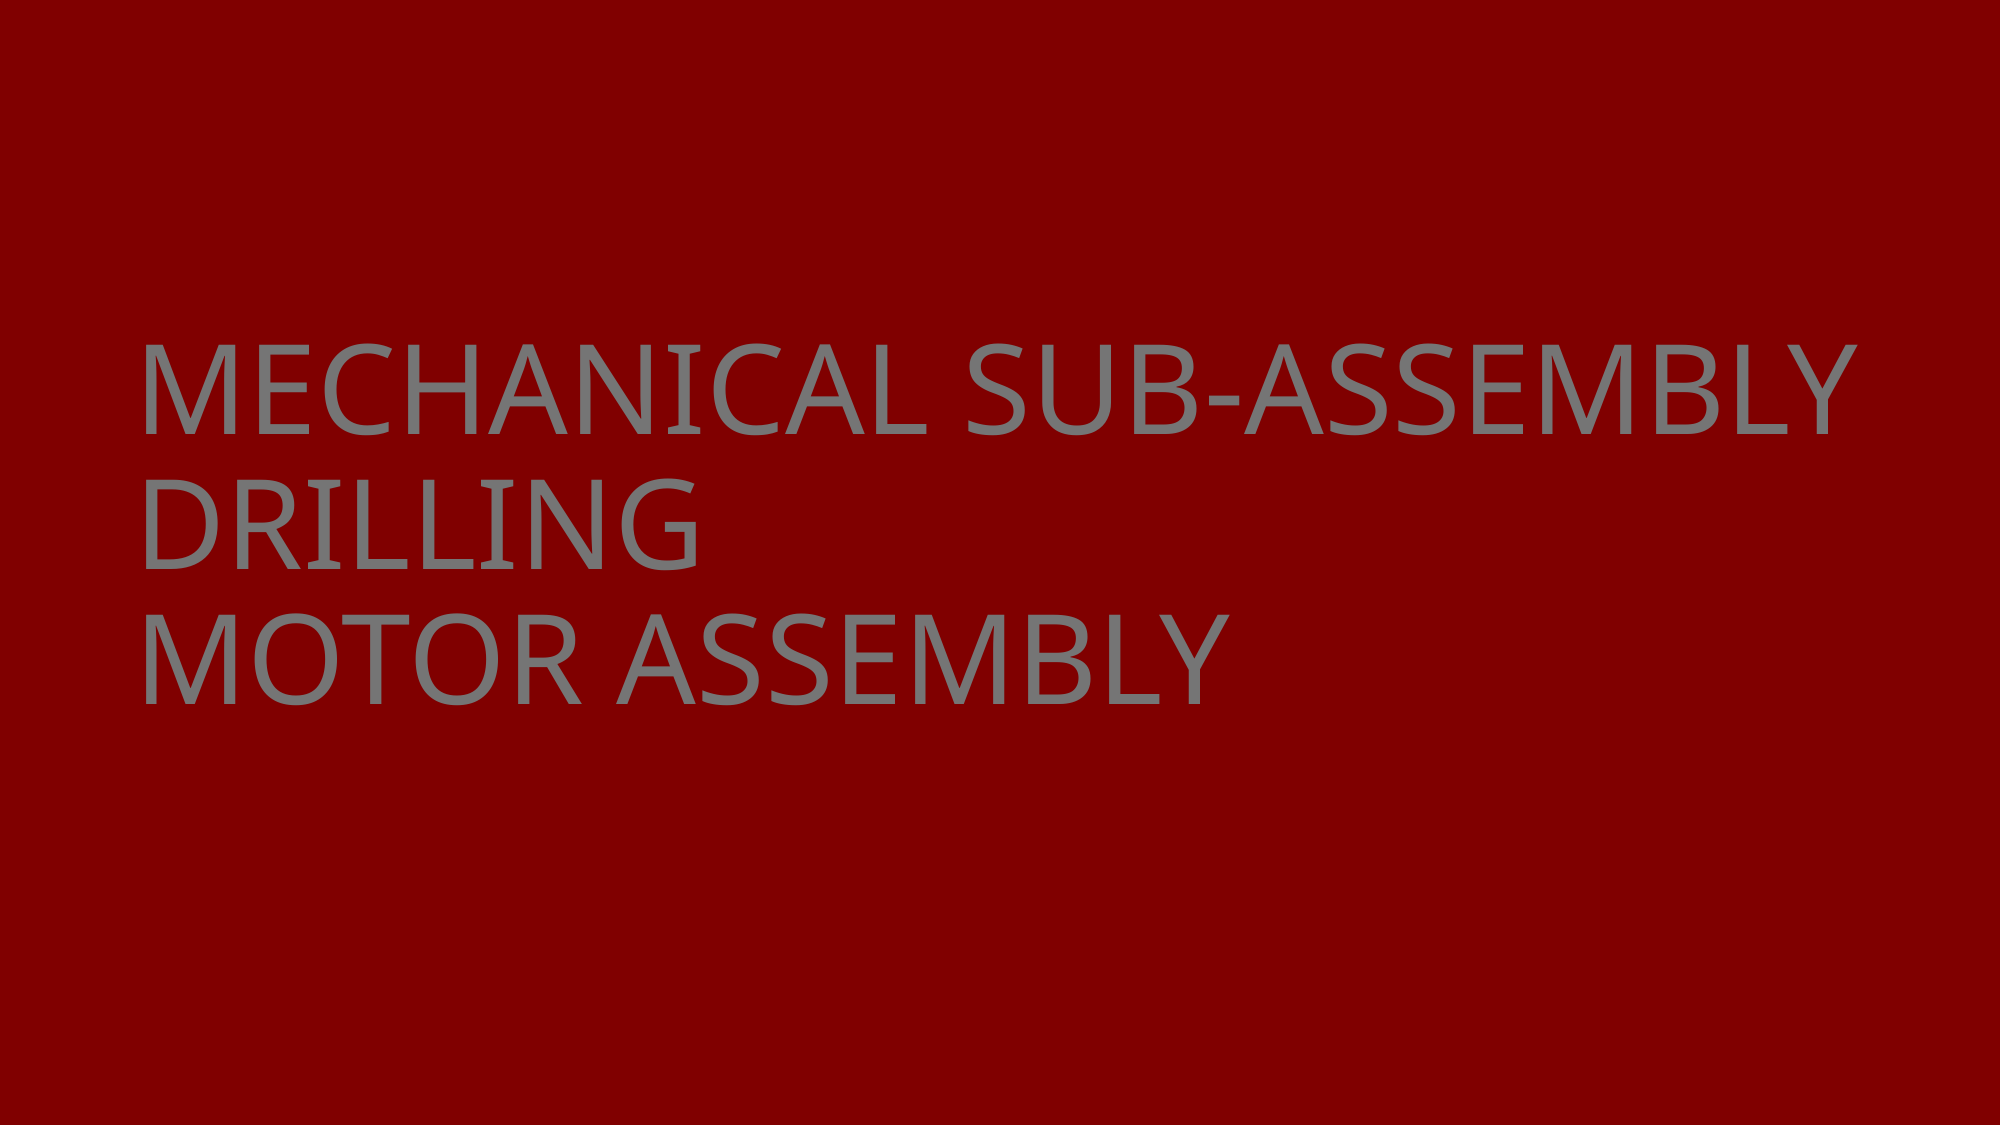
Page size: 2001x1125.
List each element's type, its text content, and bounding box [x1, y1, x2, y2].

title MECHANICAL SUB-ASSEMBLY DRILLING MOTOR ASSEMBLY [119, 79, 1895, 978]
